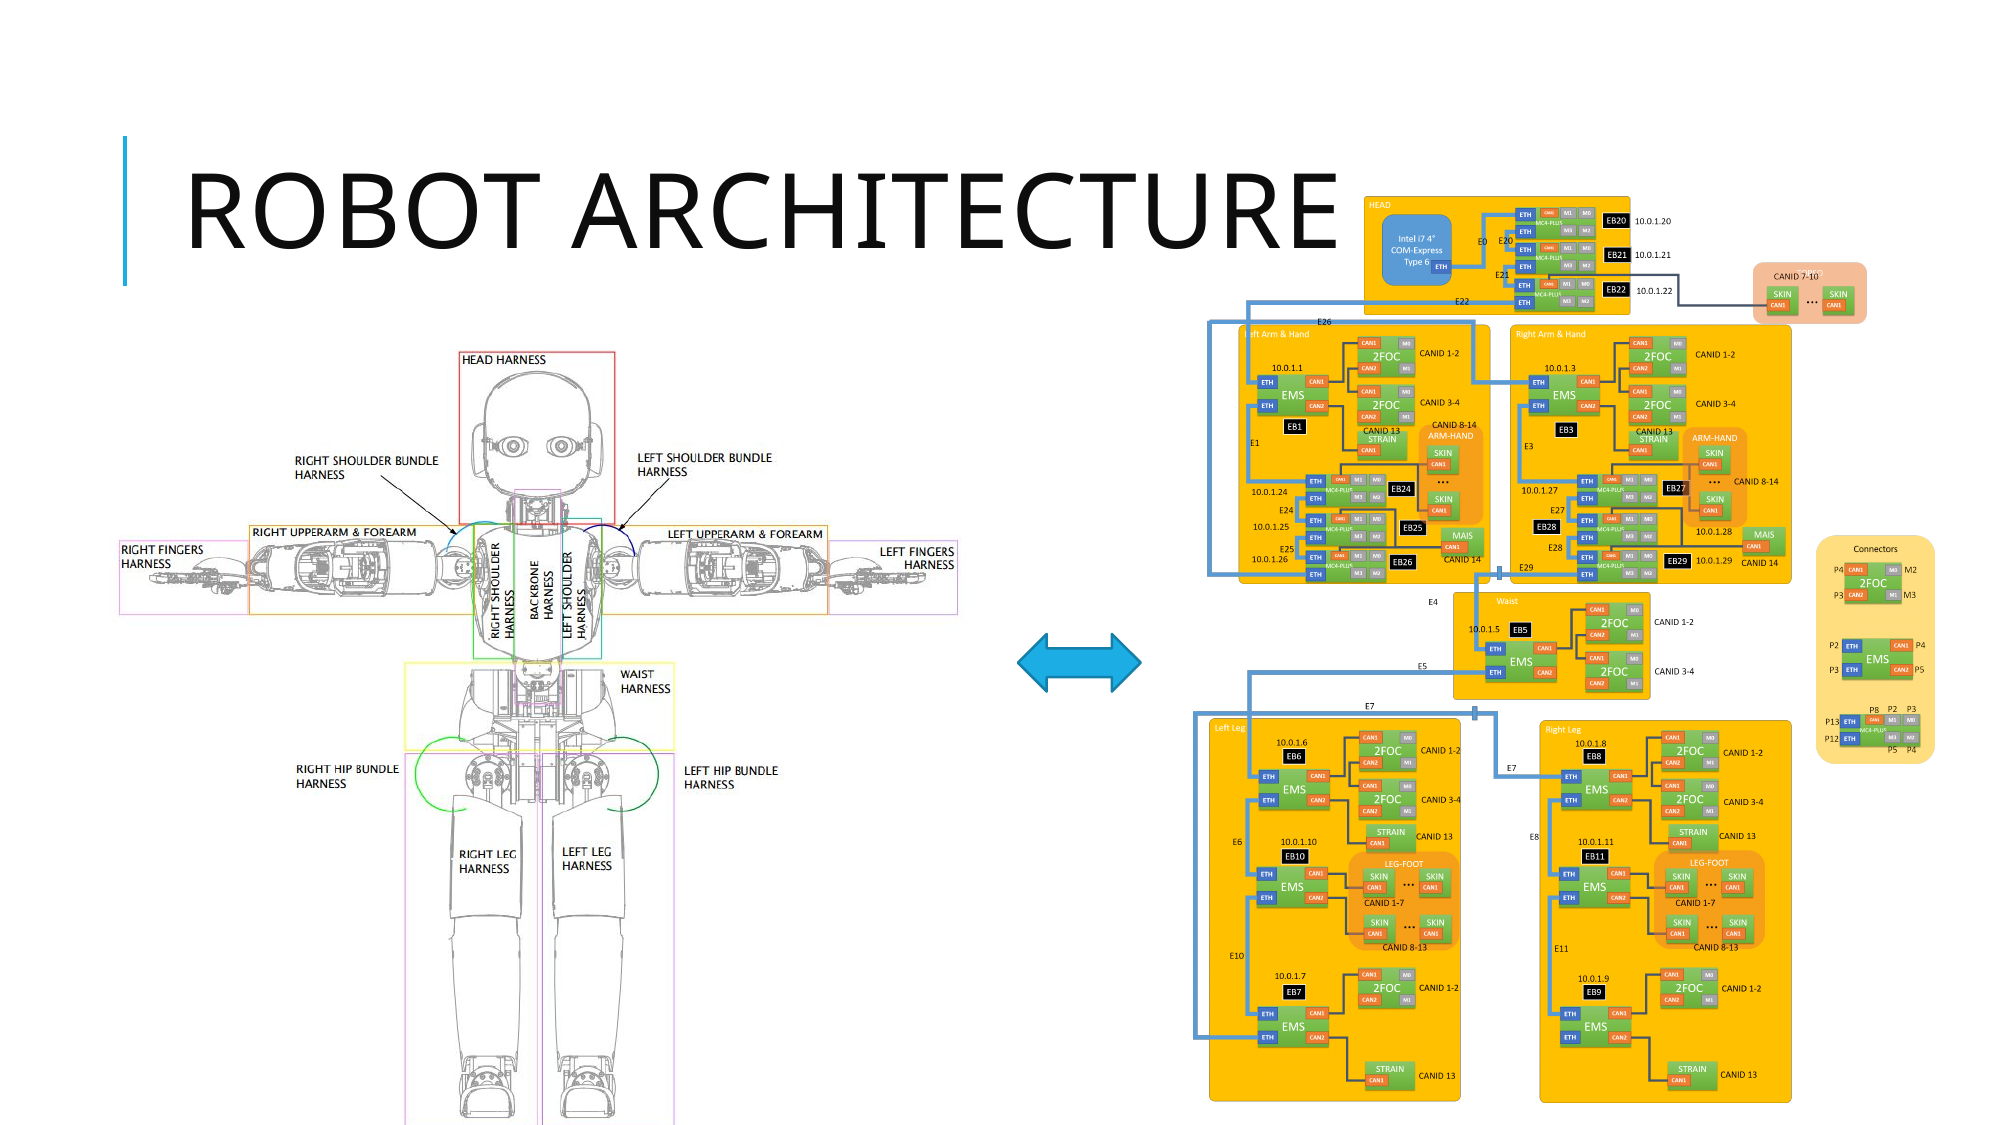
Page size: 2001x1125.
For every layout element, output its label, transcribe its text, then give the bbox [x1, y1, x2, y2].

text_box [1017, 632, 1142, 693]
picture [109, 350, 966, 1125]
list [1193, 196, 1935, 1103]
title Robot architecture [168, 96, 1763, 342]
